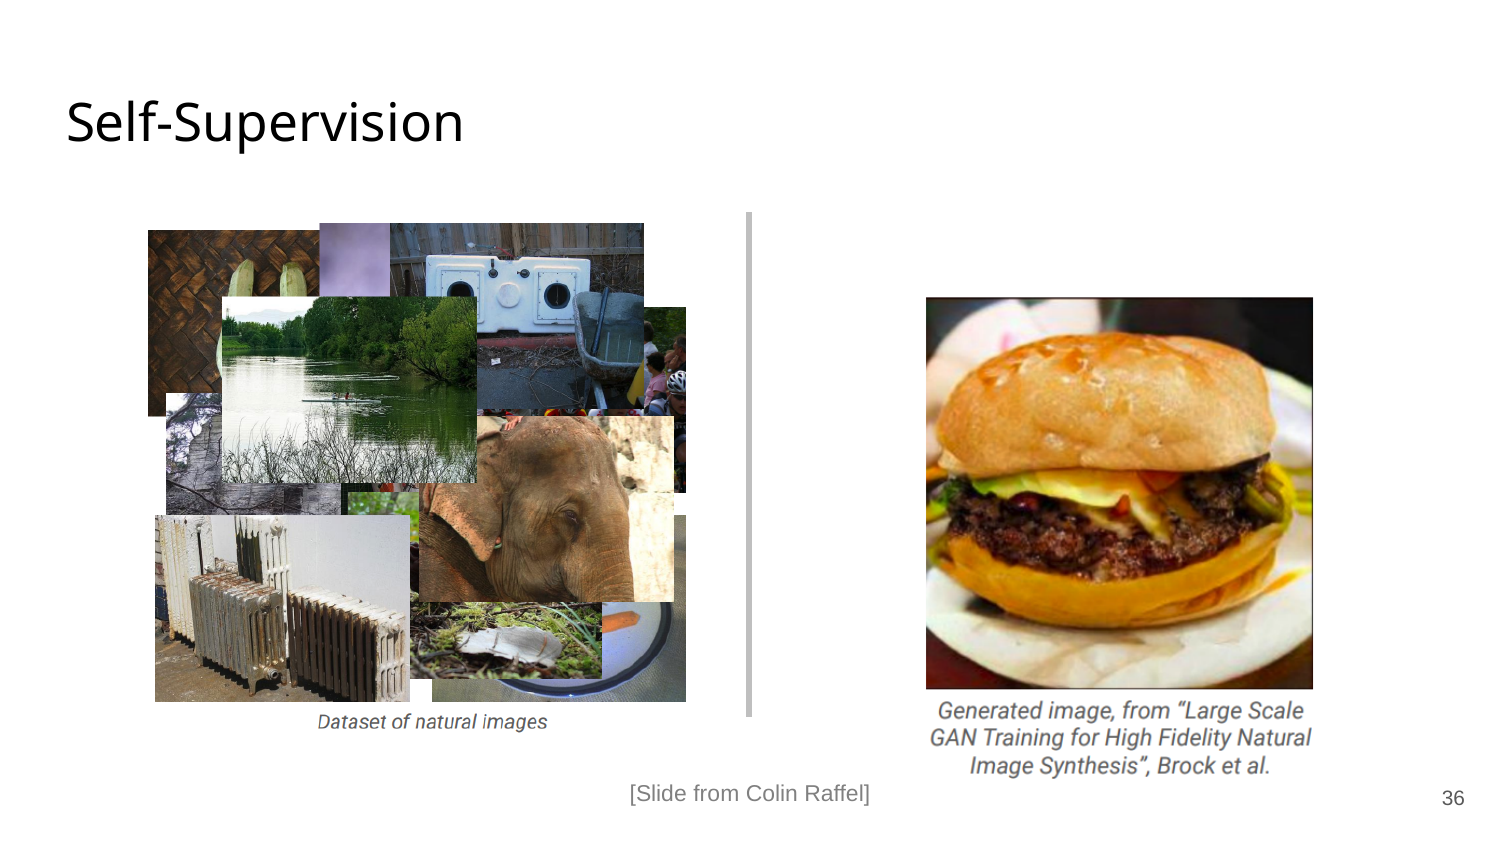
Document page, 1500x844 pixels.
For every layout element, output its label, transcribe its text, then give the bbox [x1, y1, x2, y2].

title Self-Supervision [51, 72, 1449, 167]
slide_number 36 [1389, 764, 1480, 830]
picture [121, 189, 704, 742]
picture [908, 184, 1326, 806]
text_box [Slide from Colin Raffel] [614, 770, 886, 813]
